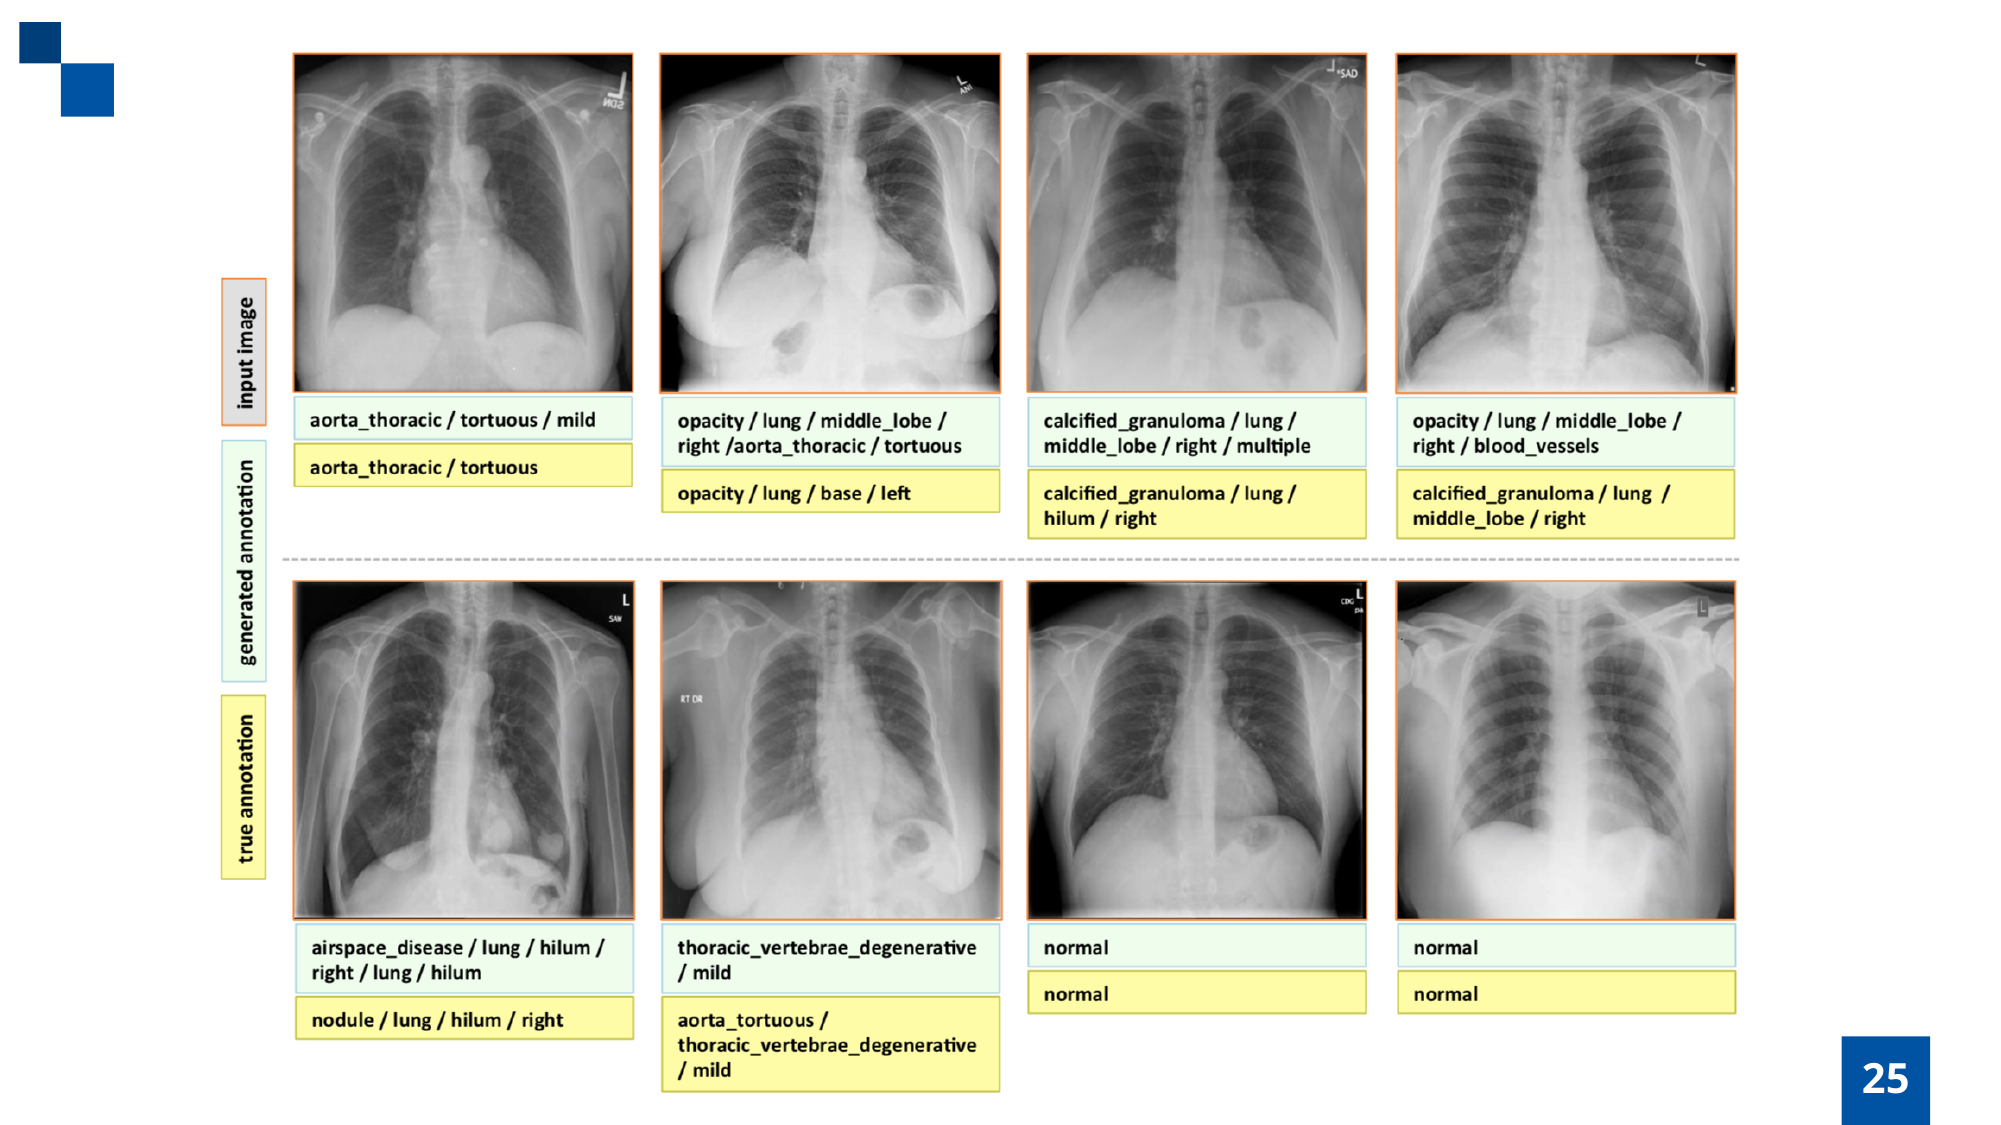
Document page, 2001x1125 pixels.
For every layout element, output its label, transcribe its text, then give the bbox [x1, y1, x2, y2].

picture [209, 0, 1746, 1125]
slide_number 25 [1847, 1047, 1925, 1114]
